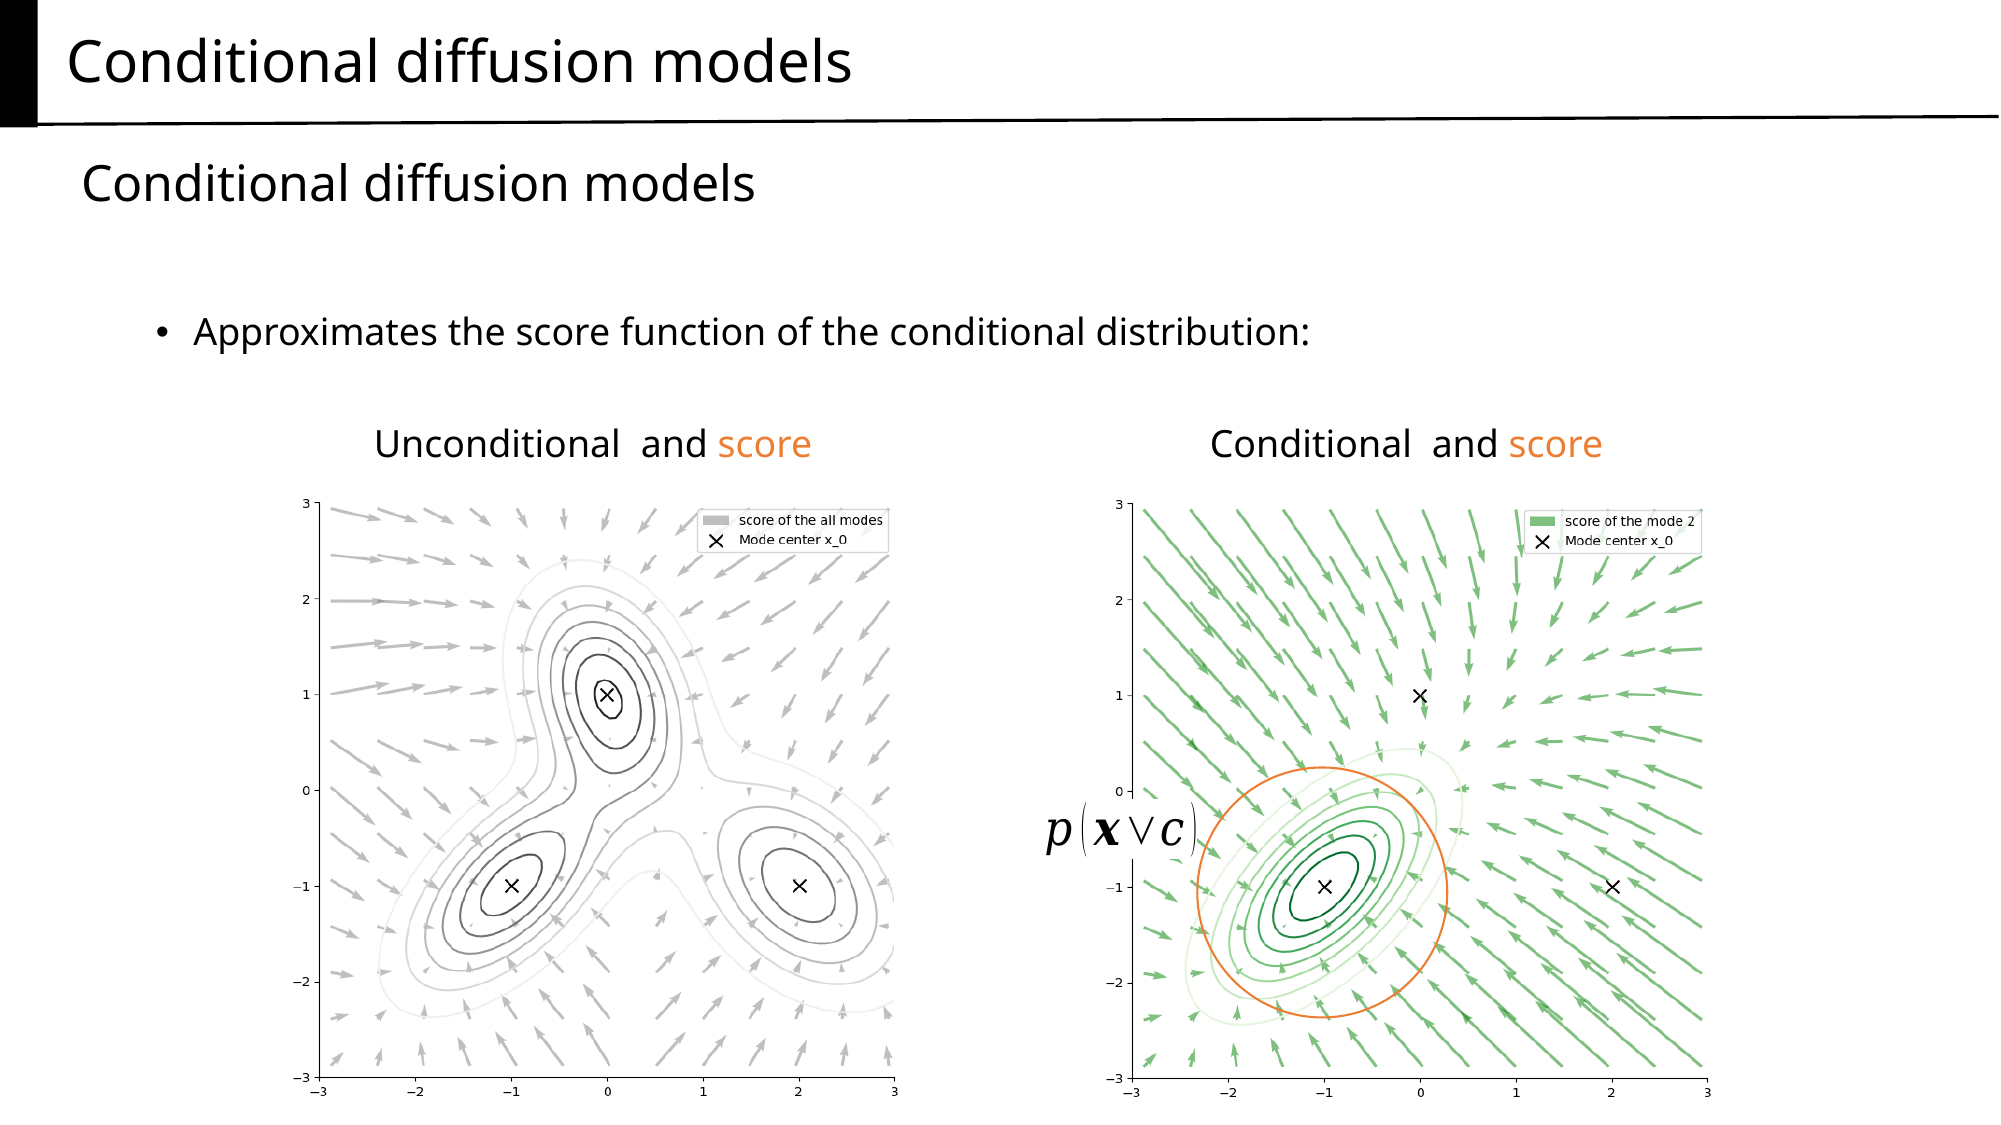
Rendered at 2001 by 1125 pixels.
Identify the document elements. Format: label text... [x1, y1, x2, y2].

picture [281, 488, 906, 1107]
picture [1094, 490, 1719, 1108]
list Conditional diffusion models [66, 139, 1001, 230]
list Conditional diffusion models [51, 18, 986, 109]
